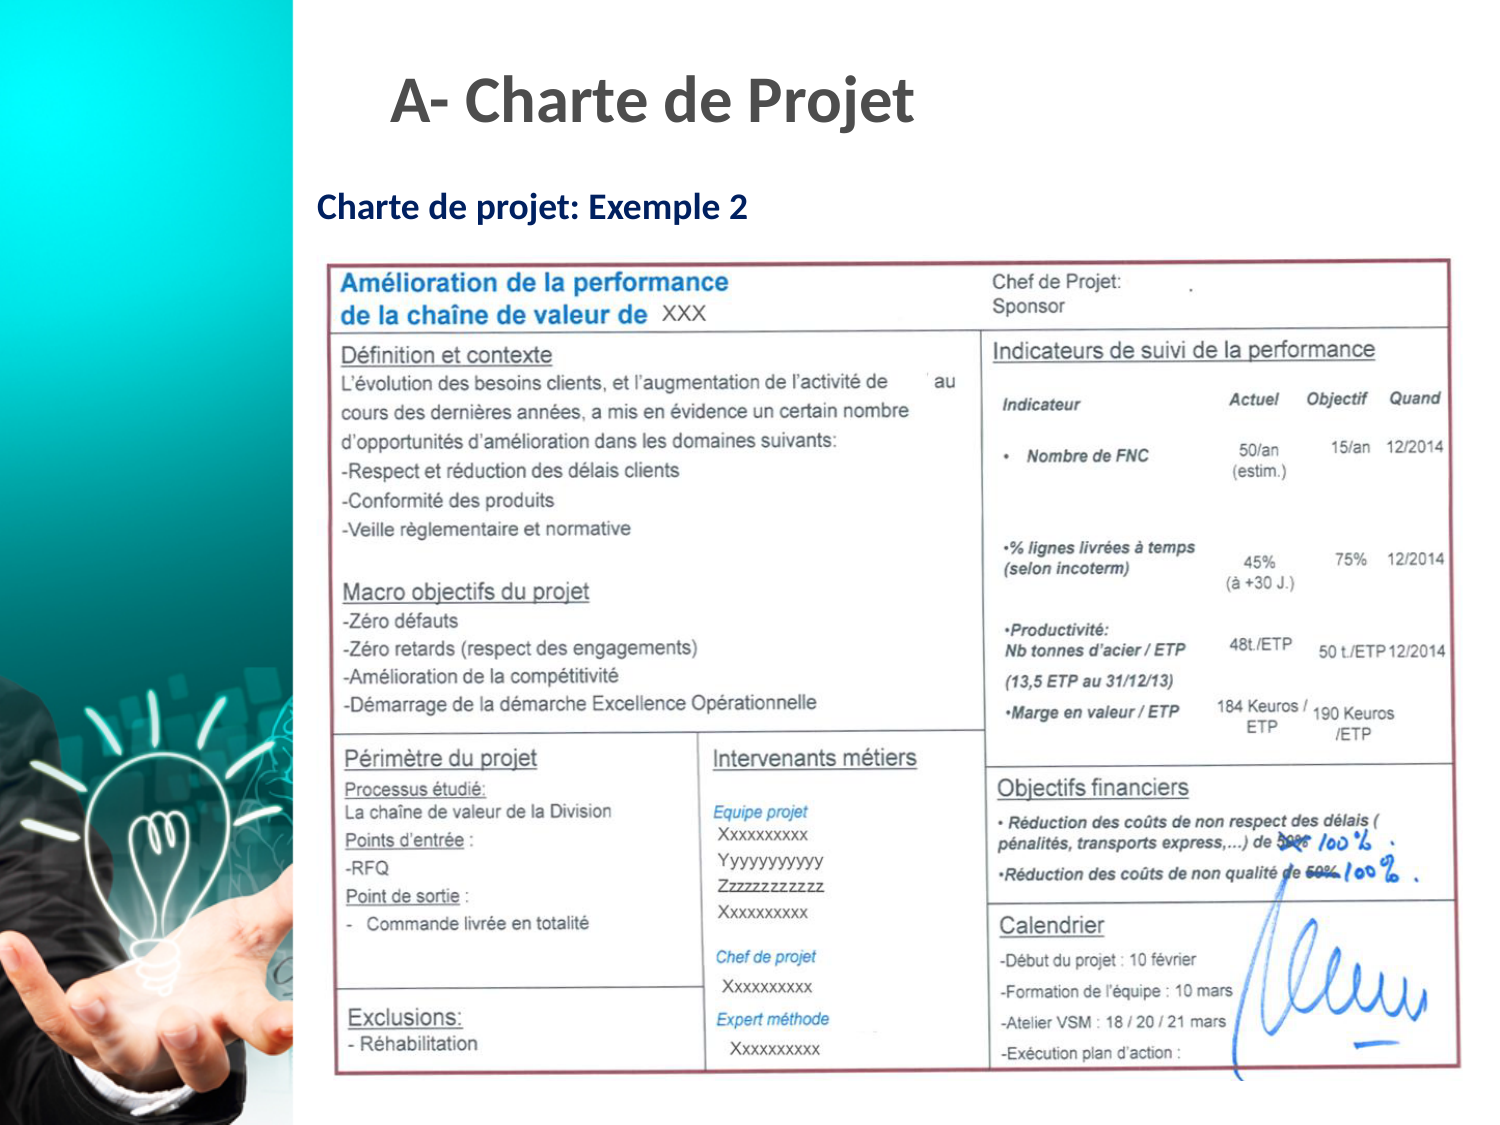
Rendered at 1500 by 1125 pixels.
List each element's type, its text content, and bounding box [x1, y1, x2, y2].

text_box Charte de projet: Exemple 2 [302, 174, 764, 235]
title A- Charte de Projet [375, 37, 1450, 155]
picture [0, 0, 1500, 1125]
